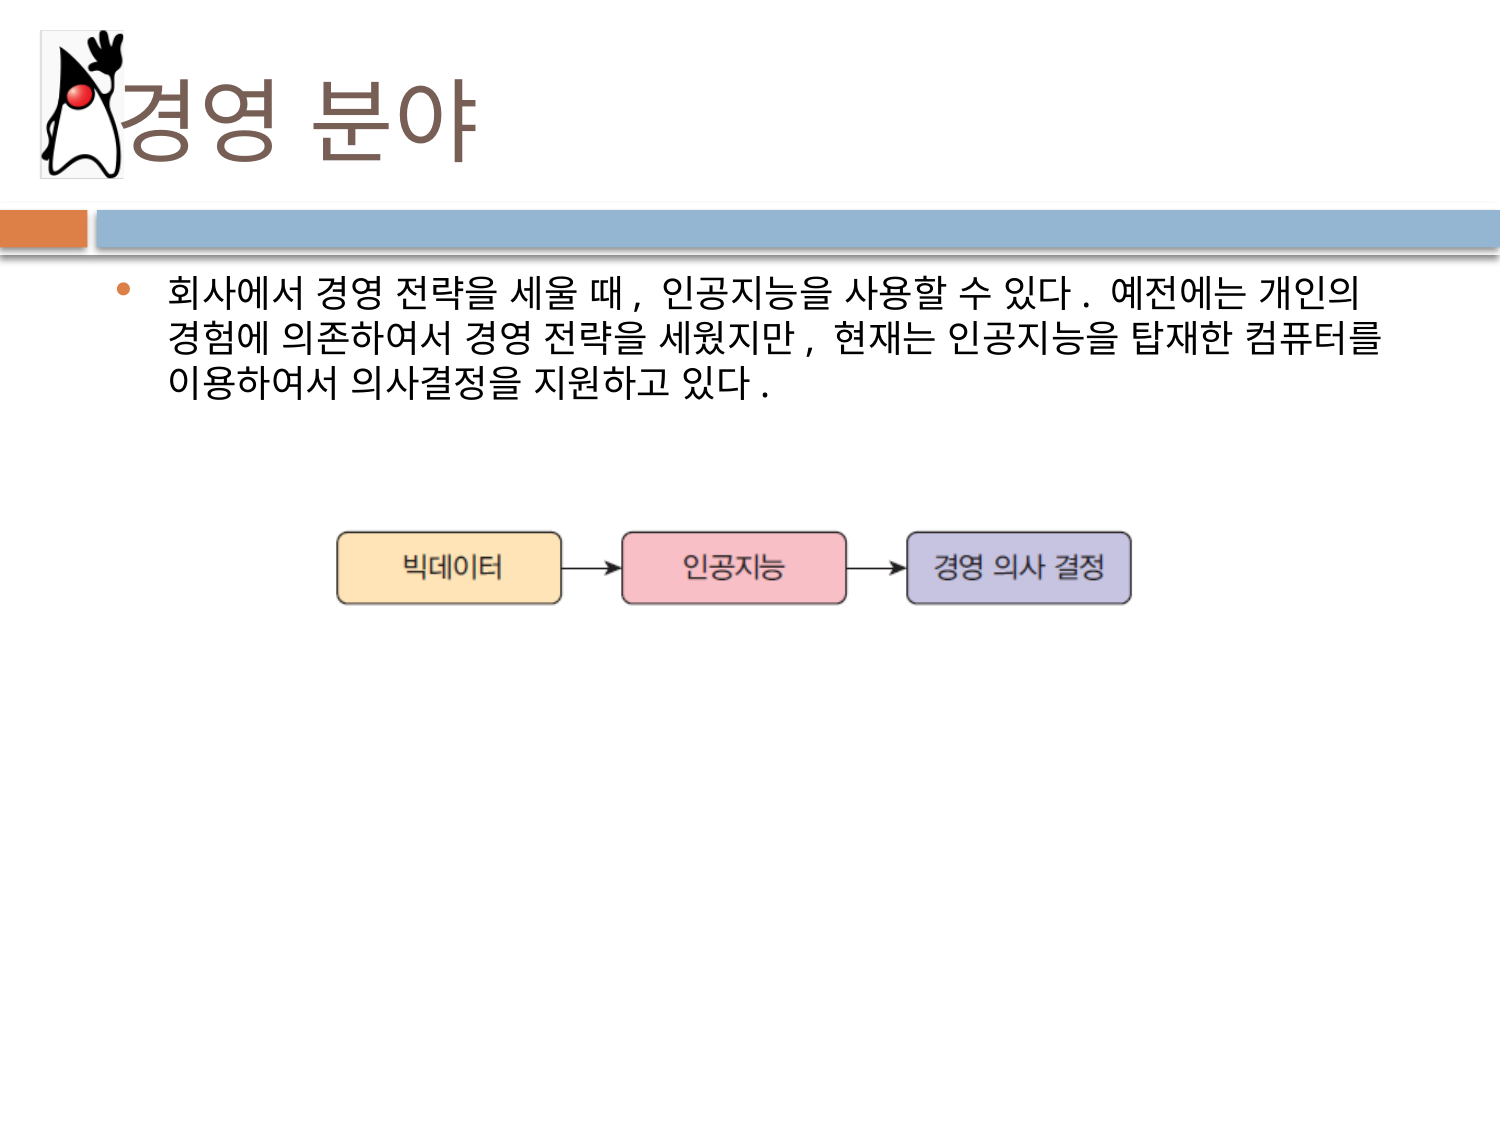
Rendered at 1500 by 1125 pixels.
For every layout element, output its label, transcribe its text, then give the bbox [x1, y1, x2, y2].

picture [39, 30, 124, 179]
title 경영 분야 [100, 37, 1438, 200]
picture [310, 501, 1190, 623]
list 회사에서 경영 전략을 세울 때, 인공지능을 사용할 수 있다. 예전에는 개인의 경험에 의존하여서 경영 전략을 세웠지만, 현재는 인공지능을 탑재한 컴퓨터를 이용하여서 의사결정을 지원하고 있다. [100, 262, 1438, 1000]
